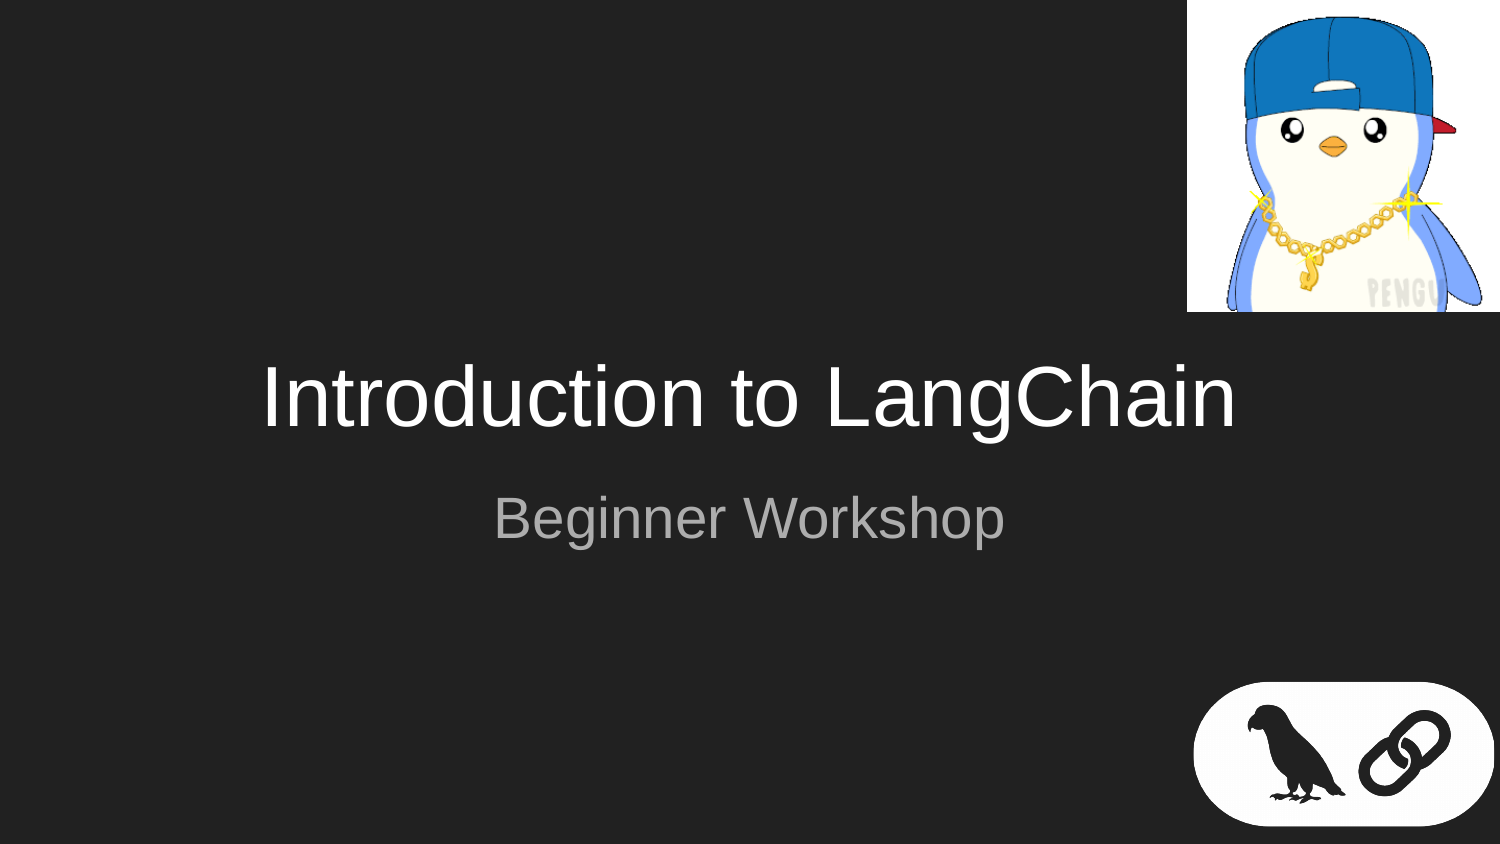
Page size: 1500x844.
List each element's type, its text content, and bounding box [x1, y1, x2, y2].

subtitle Beginner Workshop [51, 464, 1449, 595]
title Introduction to LangChain [51, 122, 1449, 459]
picture [1193, 670, 1495, 832]
picture [1187, 0, 1500, 313]
